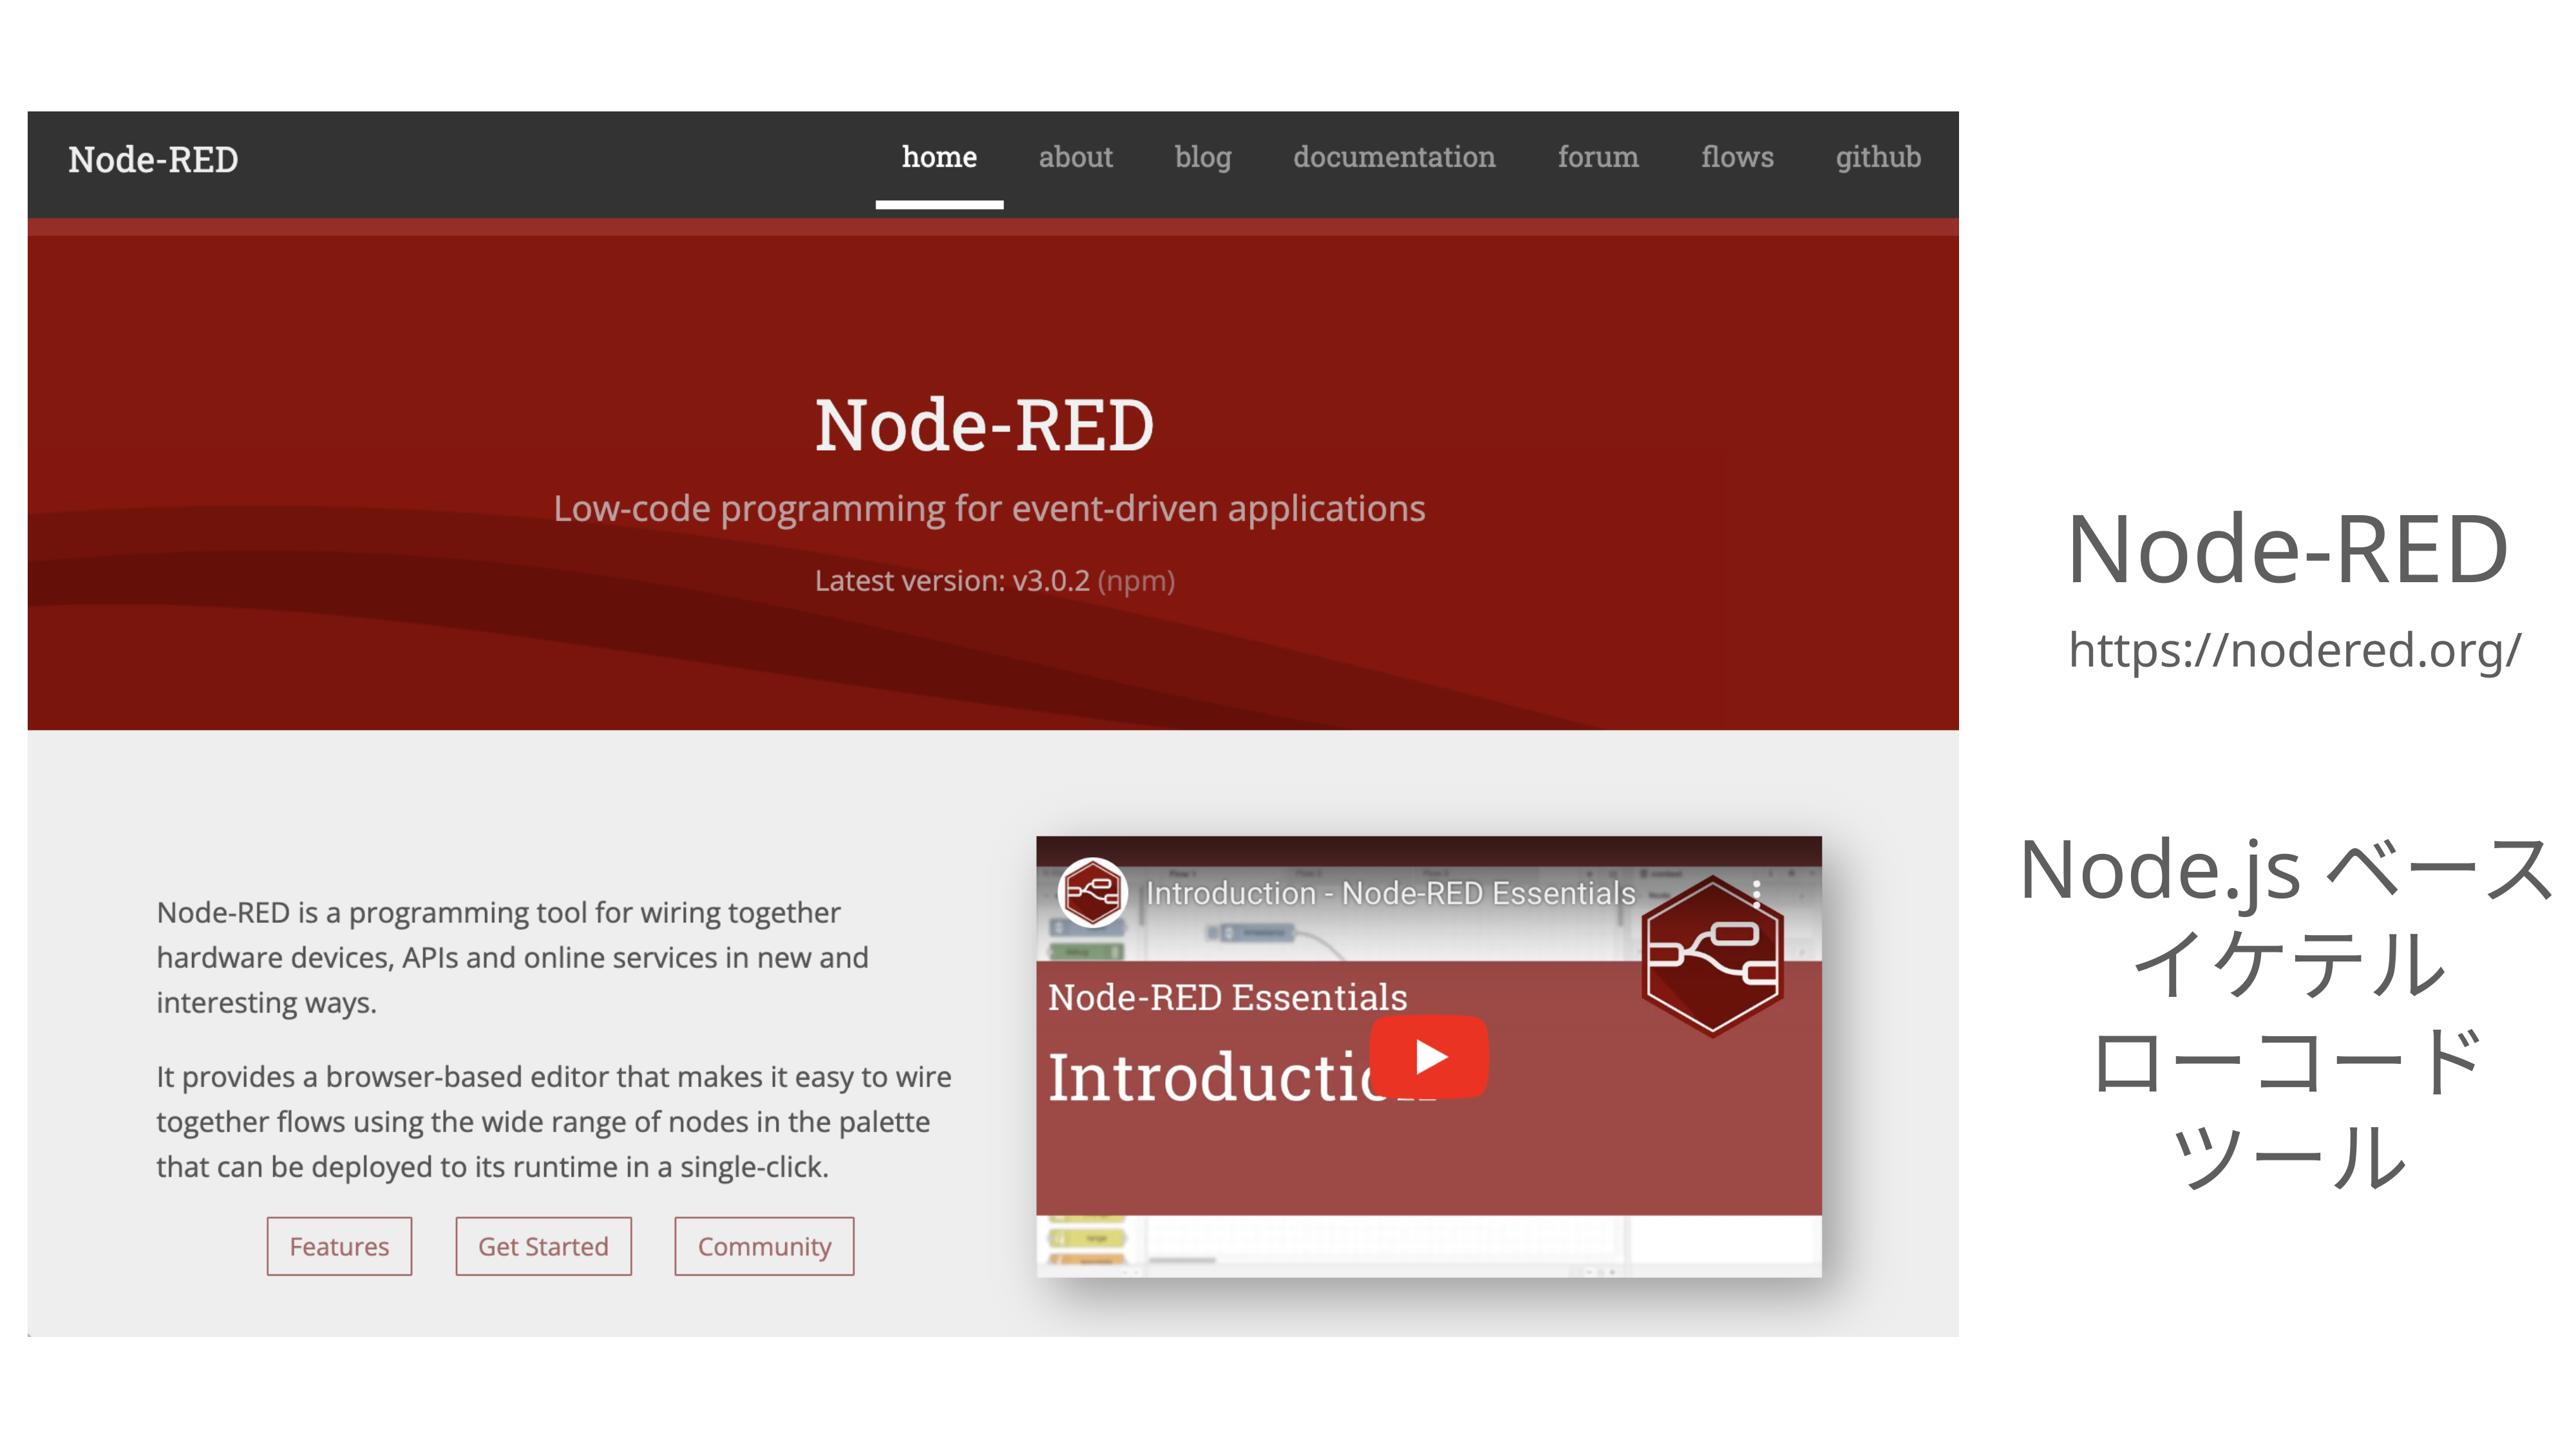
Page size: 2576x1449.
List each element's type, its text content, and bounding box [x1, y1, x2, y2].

text_box Node.jsベース イケテル ローコード ツール [2012, 812, 2566, 1209]
text_box https://nodered.org/ [2062, 614, 2529, 682]
picture [27, 111, 1959, 1338]
text_box Node-RED [2059, 482, 2519, 607]
